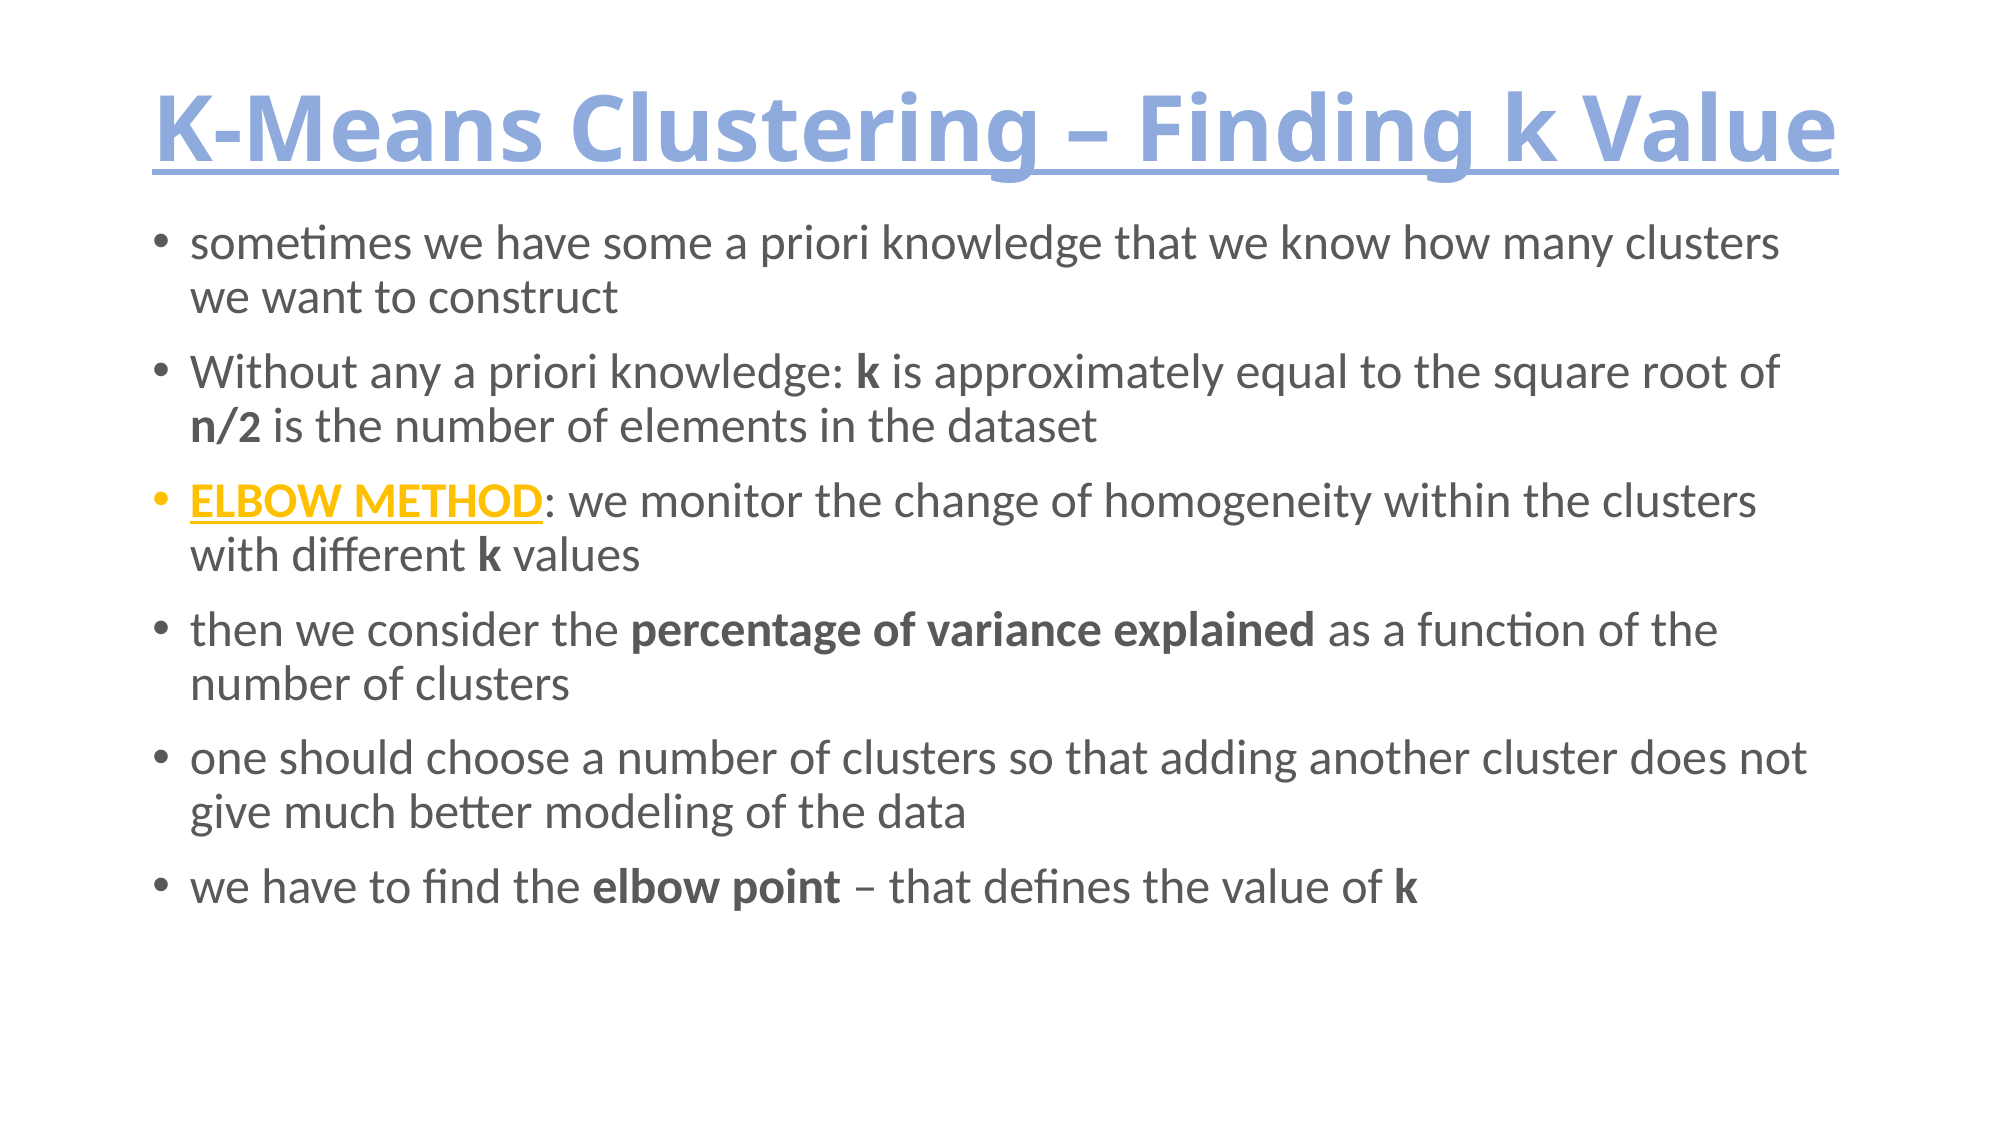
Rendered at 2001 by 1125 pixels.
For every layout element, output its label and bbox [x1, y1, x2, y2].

list [137, 209, 1863, 1033]
title [137, 23, 1863, 209]
